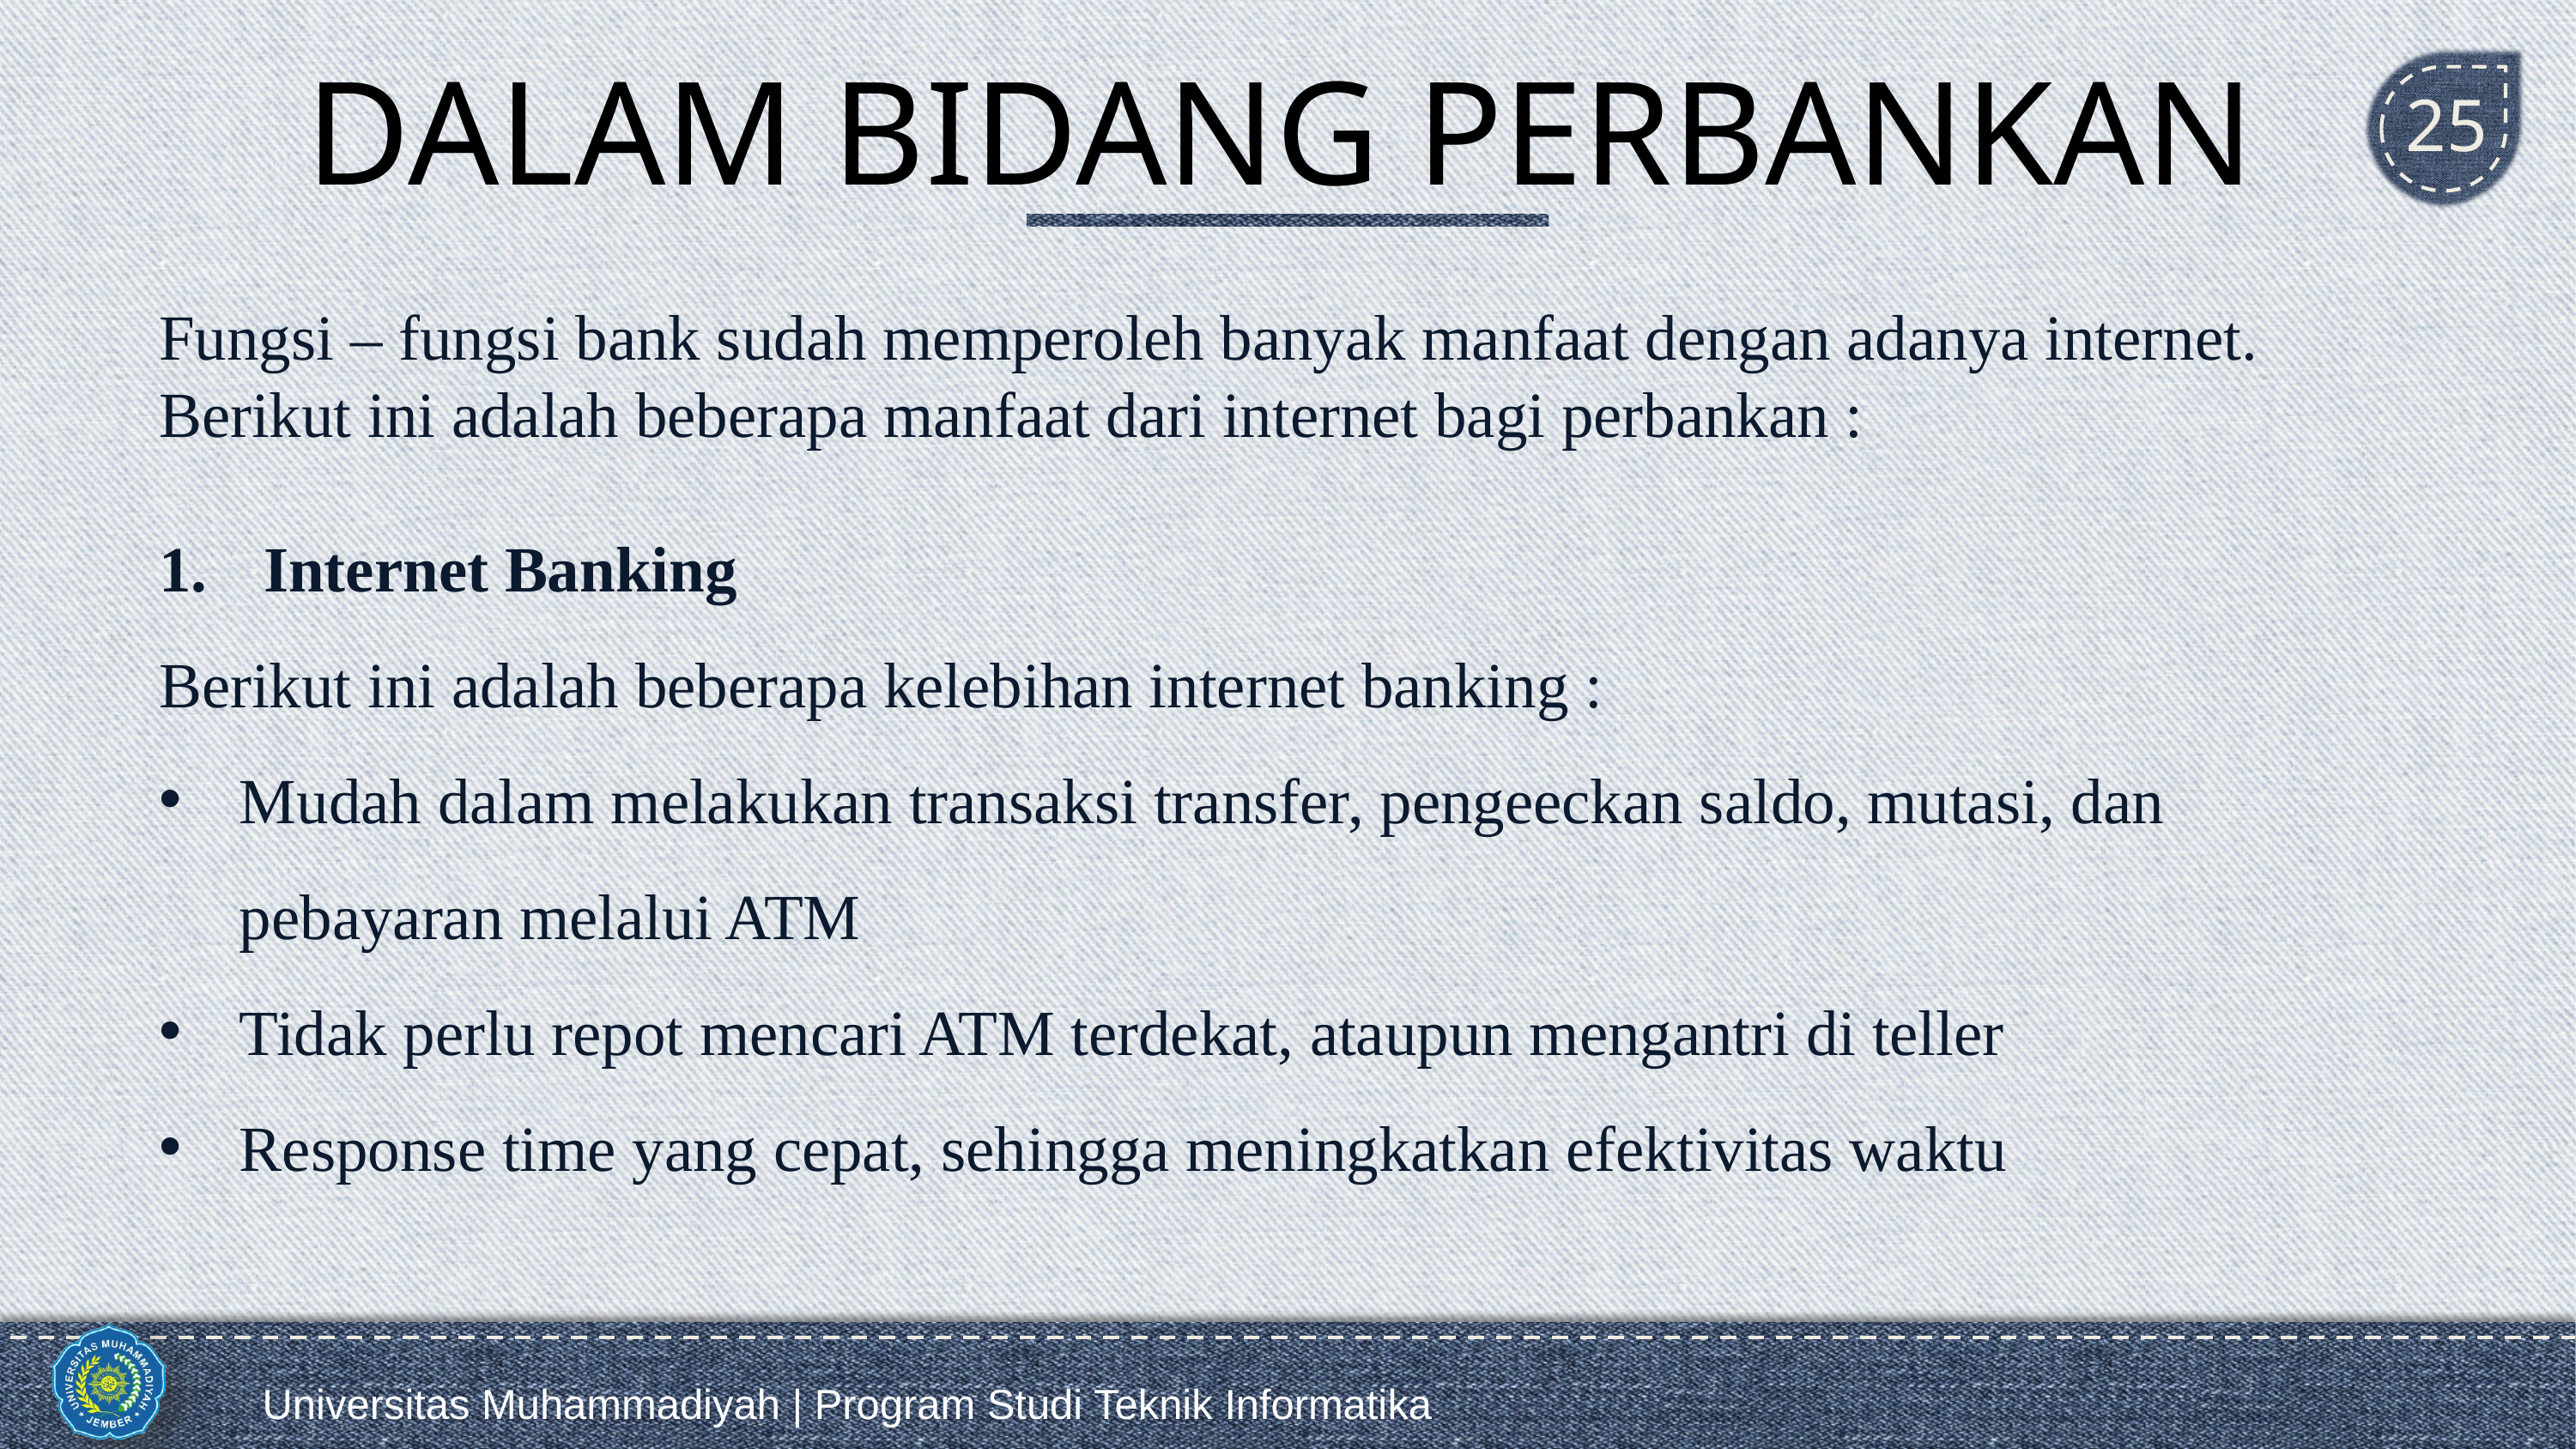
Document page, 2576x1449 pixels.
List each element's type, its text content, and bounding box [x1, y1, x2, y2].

list Fungsi – fungsi bank sudah memperoleh banyak manfaat dengan adanya internet. Berikut ini adalah beberapa manfaat dari internet bagi perbankan : Internet Banking Berikut ini adalah beberapa kelebihan internet banking : Mudah dalam melakukan transaksi transfer, pengeeckan saldo, mutasi, dan pebayaran melalui ATM Tidak perlu repot mencari ATM terdekat, ataupun mengantri di teller Response time yang cepat, sehingga meningkatkan efektivitas waktu [136, 283, 2430, 1232]
list Universitas Muhammadiyah | Program Studi Teknik Informatika [207, 1355, 1512, 1440]
title DALAM BIDANG PERBANKAN [112, 21, 2430, 214]
picture [0, 0, 2576, 1449]
slide_number 25 [2378, 84, 2514, 162]
